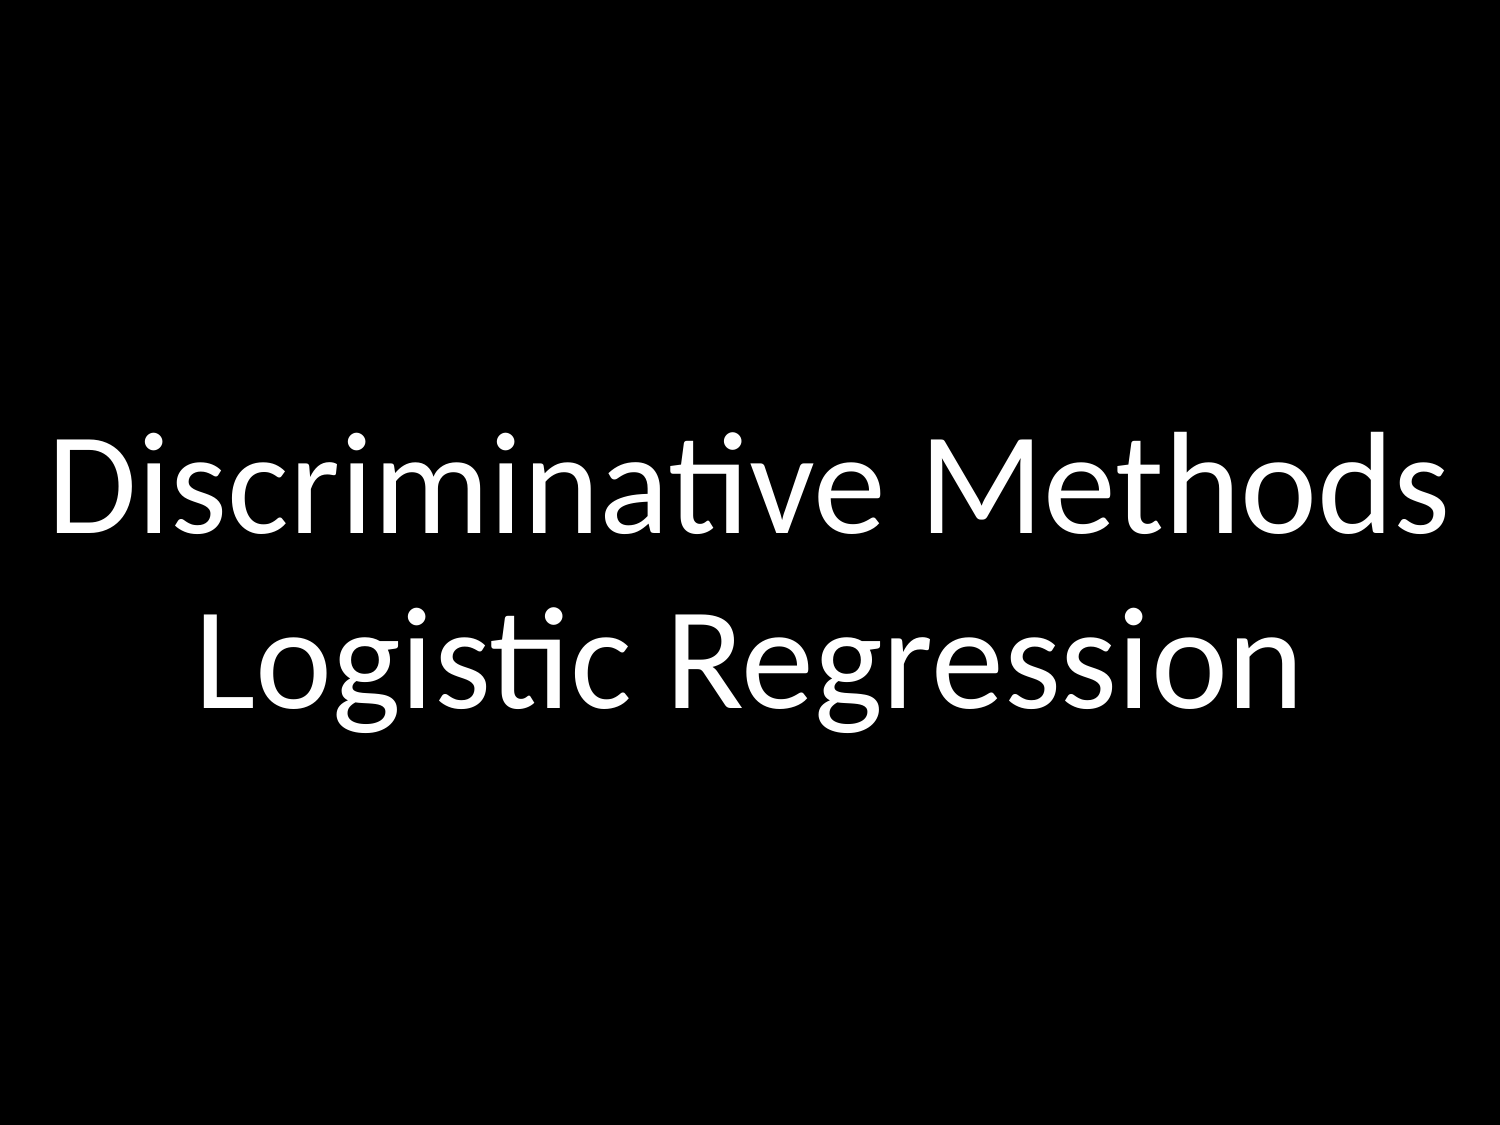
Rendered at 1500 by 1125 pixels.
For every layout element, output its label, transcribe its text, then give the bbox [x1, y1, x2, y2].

title Discriminative Methods Logistic Regression [0, 300, 1500, 825]
